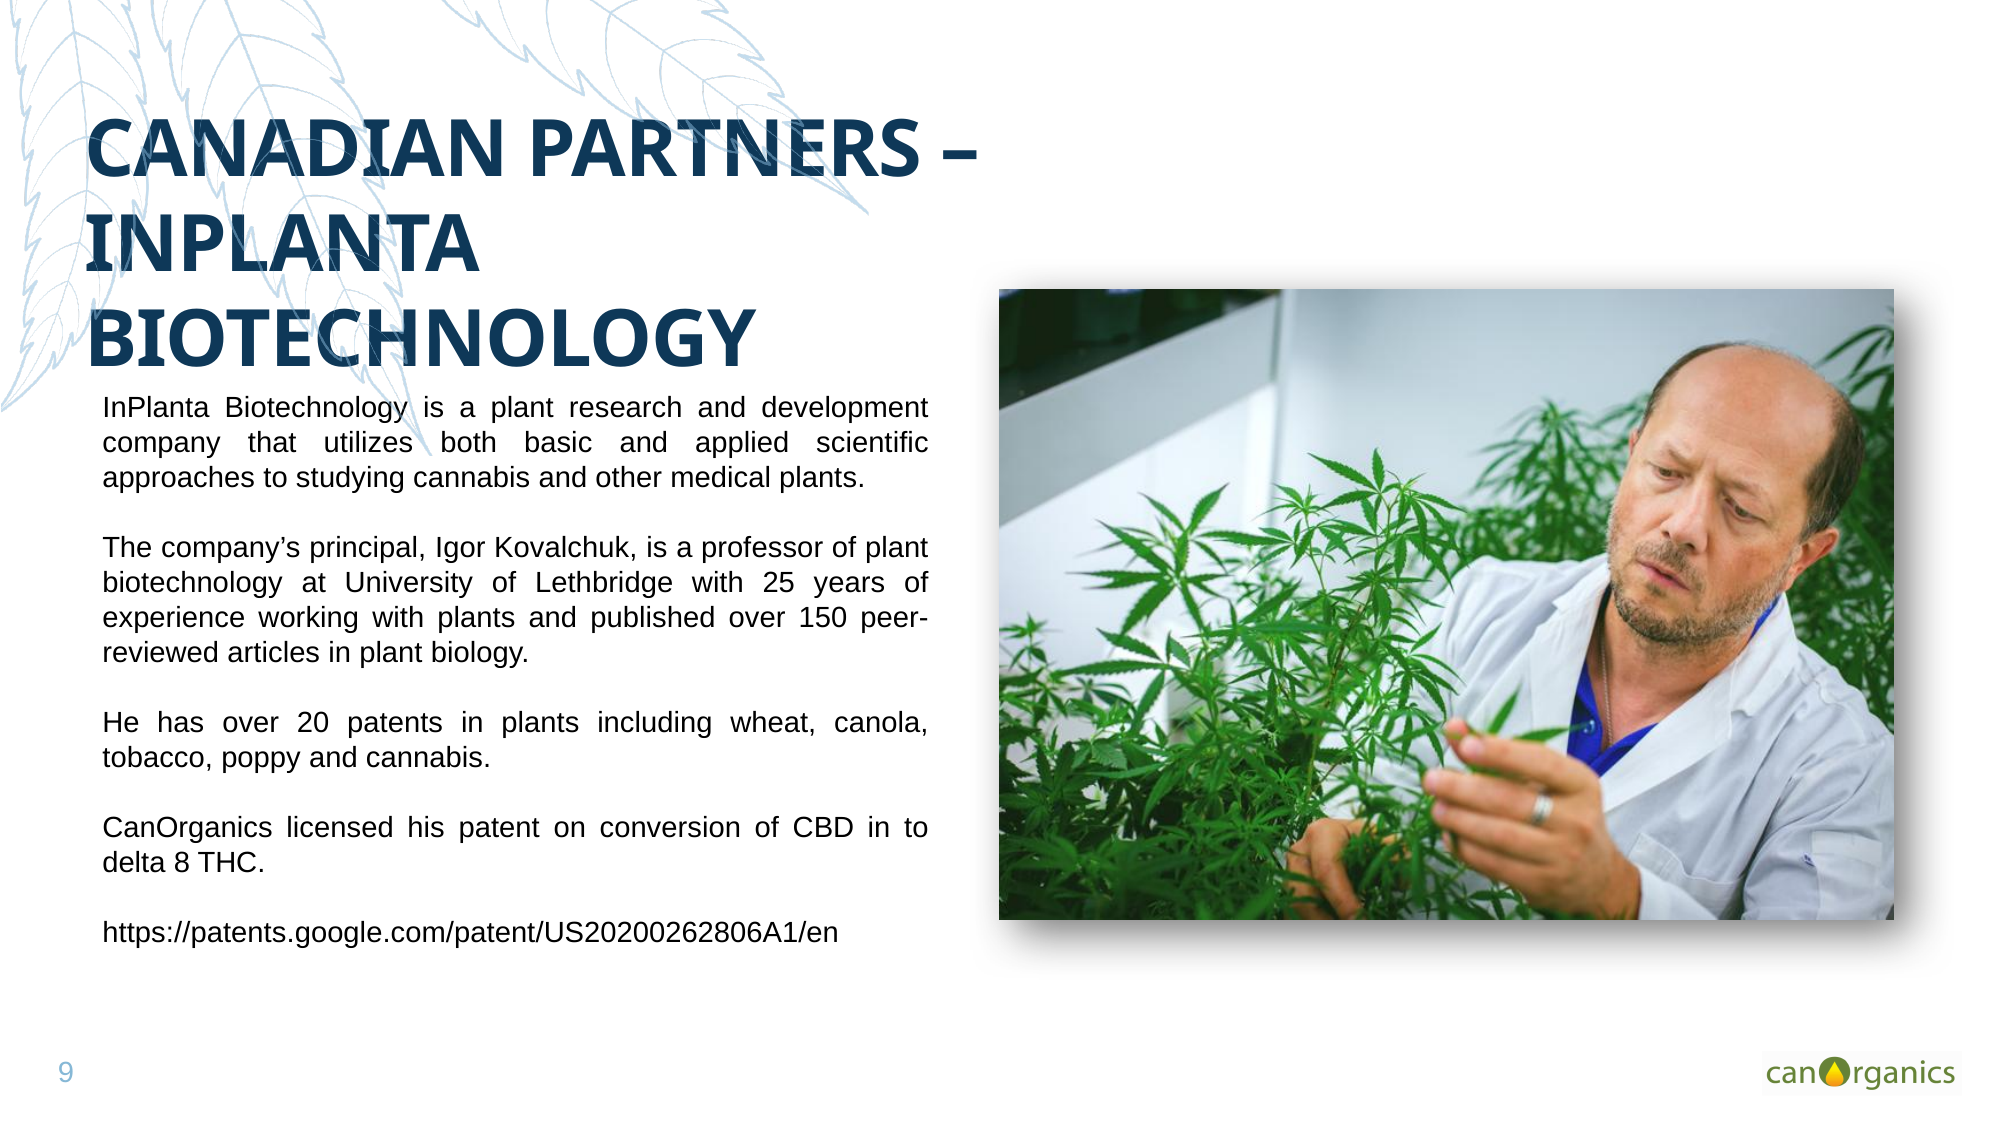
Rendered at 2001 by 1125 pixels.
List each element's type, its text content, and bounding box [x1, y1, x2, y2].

text_box InPlanta Biotechnology is a plant research and development company that utilizes both basic and applied scientific approaches to studying cannabis and other medical plants. The company’s principal, Igor Kovalchuk, is a professor of plant biotechnology at University of Lethbridge with 25 years of experience working with plants and published over 150 peer-reviewed articles in plant biology. He has over 20 patents in plants including wheat, canola, tobacco, poppy and cannabis. CanOrganics licensed his patent on conversion of CBD in to delta 8 THC. https://patents.google.com/patent/US20200262806A1/en [82, 333, 950, 1089]
picture [1762, 1051, 1962, 1096]
picture [999, 289, 1894, 920]
title CANADIAN PARTNERS – INPLANTA BIOTECHNOLOGY [869, 95, 1163, 383]
text_box [1, 0, 869, 457]
text_box 9 [53, 1050, 79, 1088]
